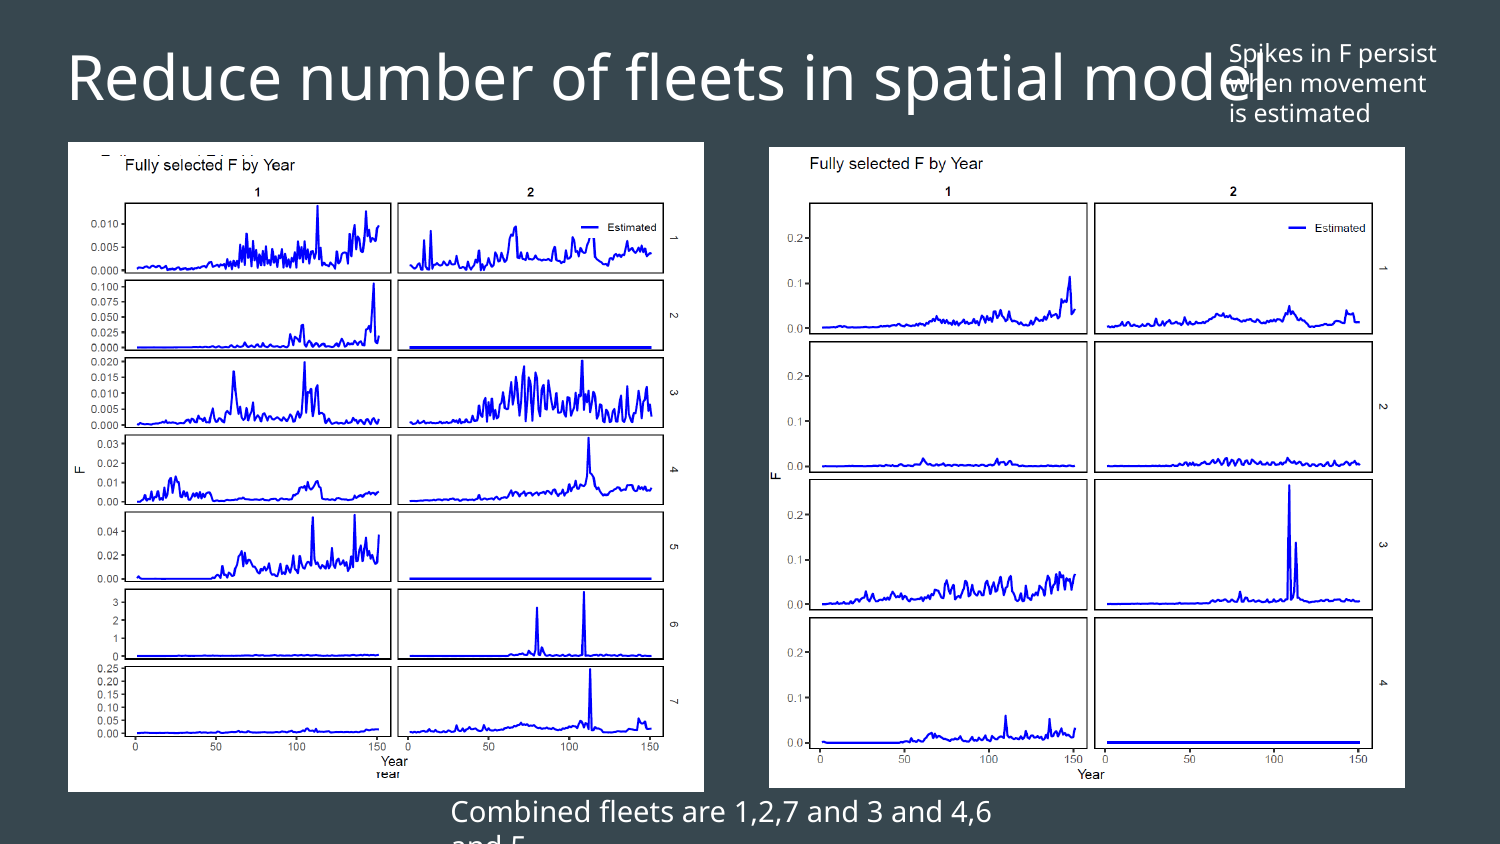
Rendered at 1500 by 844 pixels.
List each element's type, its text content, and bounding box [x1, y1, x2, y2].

text_box Combined fleets are 1,2,7 and 3 and 4,6 and 5 [435, 778, 1022, 844]
text_box Spikes in F persist when movement is estimated [1213, 23, 1462, 143]
picture [768, 147, 1406, 788]
picture [67, 142, 704, 793]
title Reduce number of fleets in spatial model [51, 23, 1449, 154]
